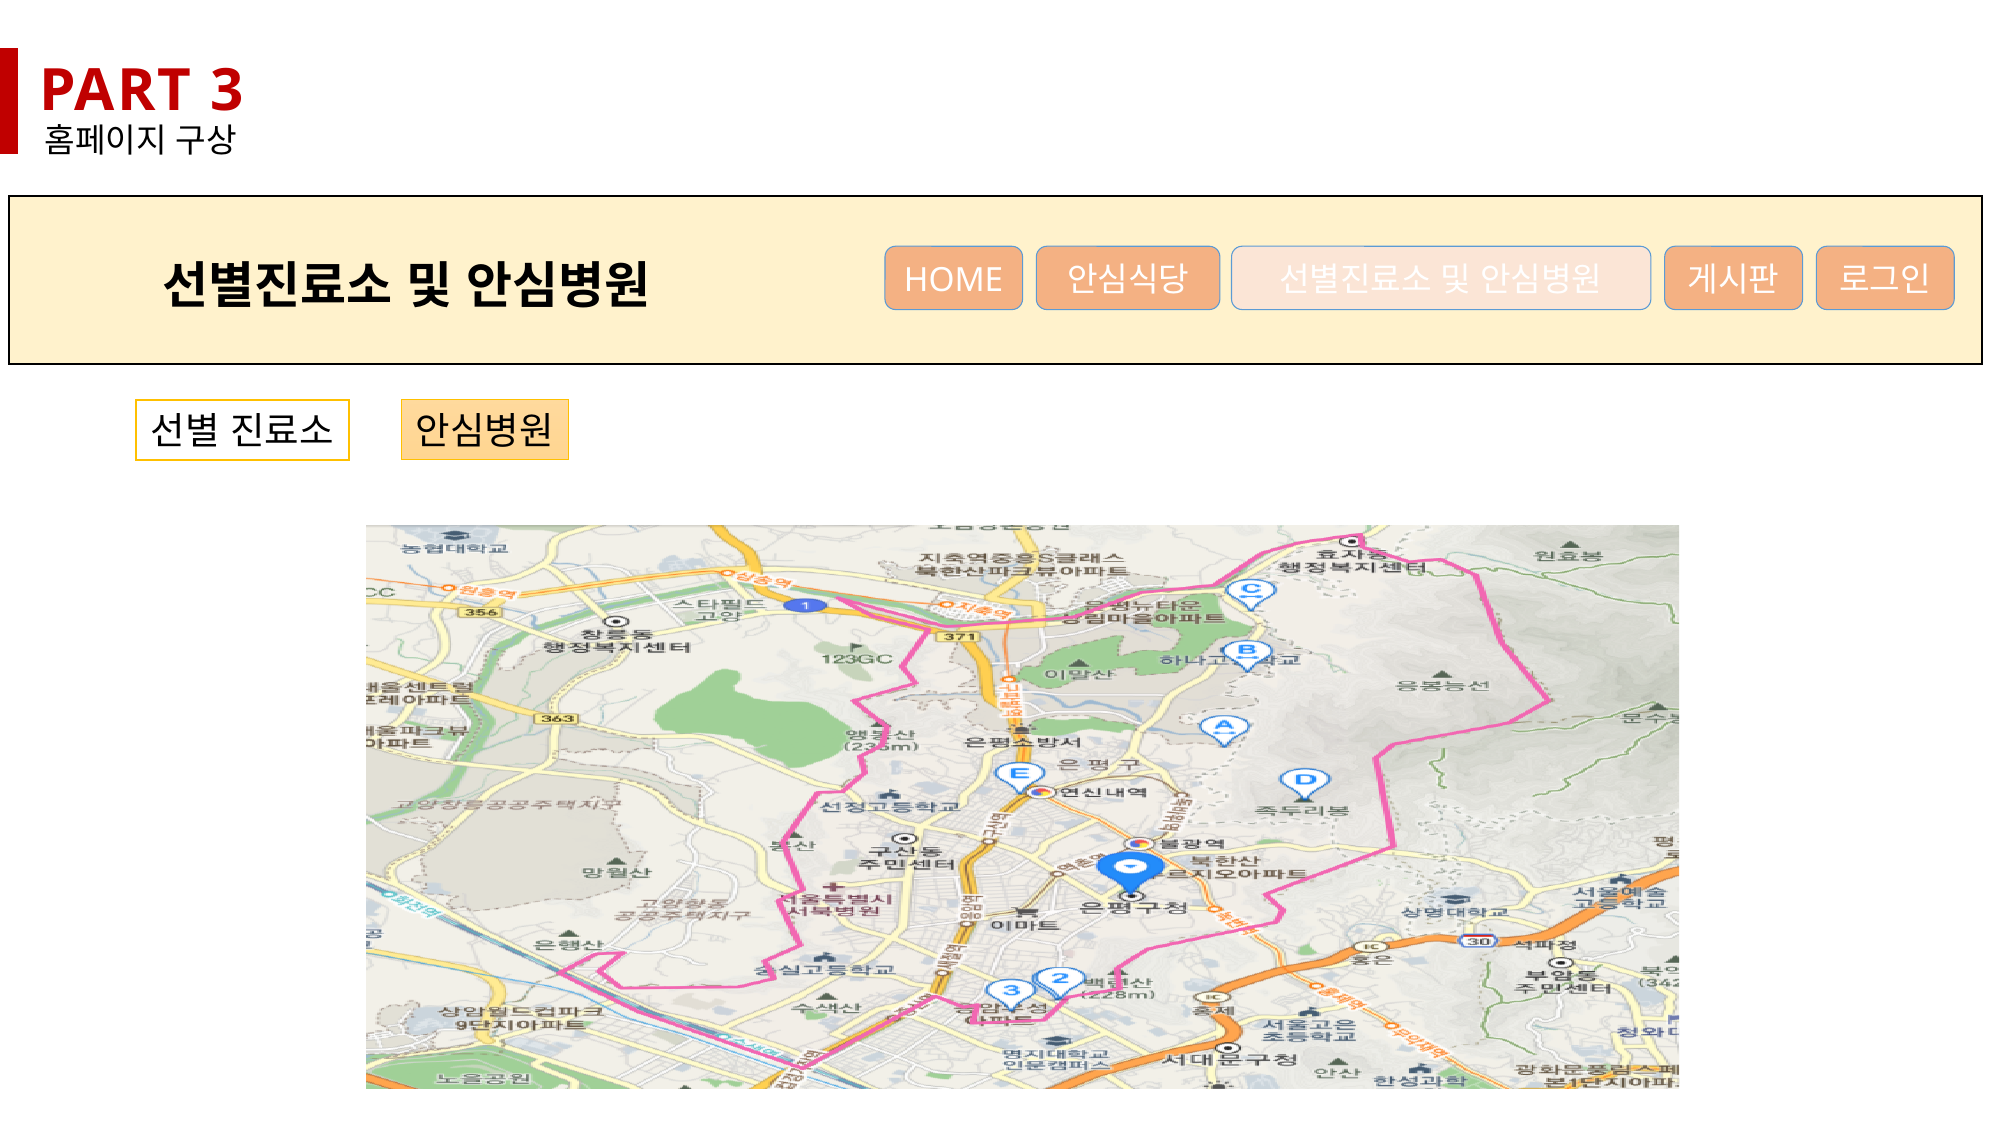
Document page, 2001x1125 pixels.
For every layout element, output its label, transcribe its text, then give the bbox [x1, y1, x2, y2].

text_box 로그인 [1815, 245, 1955, 311]
text_box 게시판 [1664, 245, 1804, 311]
text_box 선별 진료소 [135, 399, 350, 461]
text_box [8, 195, 1983, 365]
text_box 안심식당 [1035, 245, 1221, 311]
text_box 선별진료소 및 안심병원 [1230, 245, 1652, 311]
text_box 홈페이지 구상 [30, 112, 568, 167]
text_box PART 3 [24, 45, 702, 130]
text_box 안심병원 [401, 399, 569, 460]
picture [365, 524, 1680, 1089]
text_box HOME [884, 245, 1024, 311]
text_box 선별진료소 및 안심병원 [148, 246, 666, 321]
